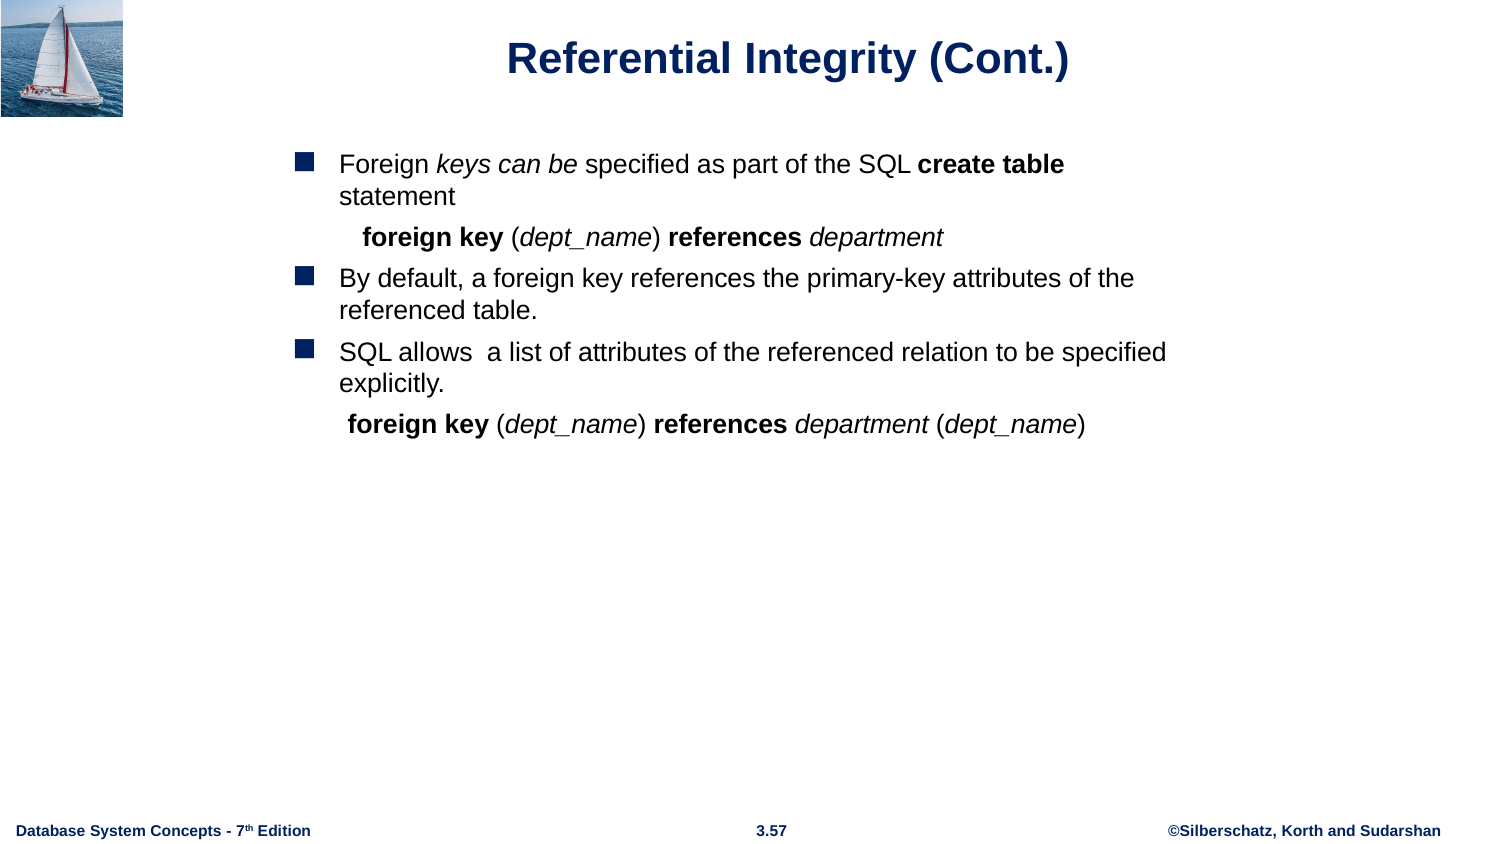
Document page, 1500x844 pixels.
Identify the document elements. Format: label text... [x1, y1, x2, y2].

picture [0, 0, 123, 117]
title Referential Integrity (Cont.) [125, 14, 1452, 90]
list Foreign keys can be specified as part of the SQL create table statement foreign key (dept_name) references department By default, a foreign key references the primary-key attributes of the referenced table. SQL allows a list of attributes of the referenced relation to be specified explicitly. foreign key (dept_name) references department (dept_name) [282, 139, 1200, 588]
